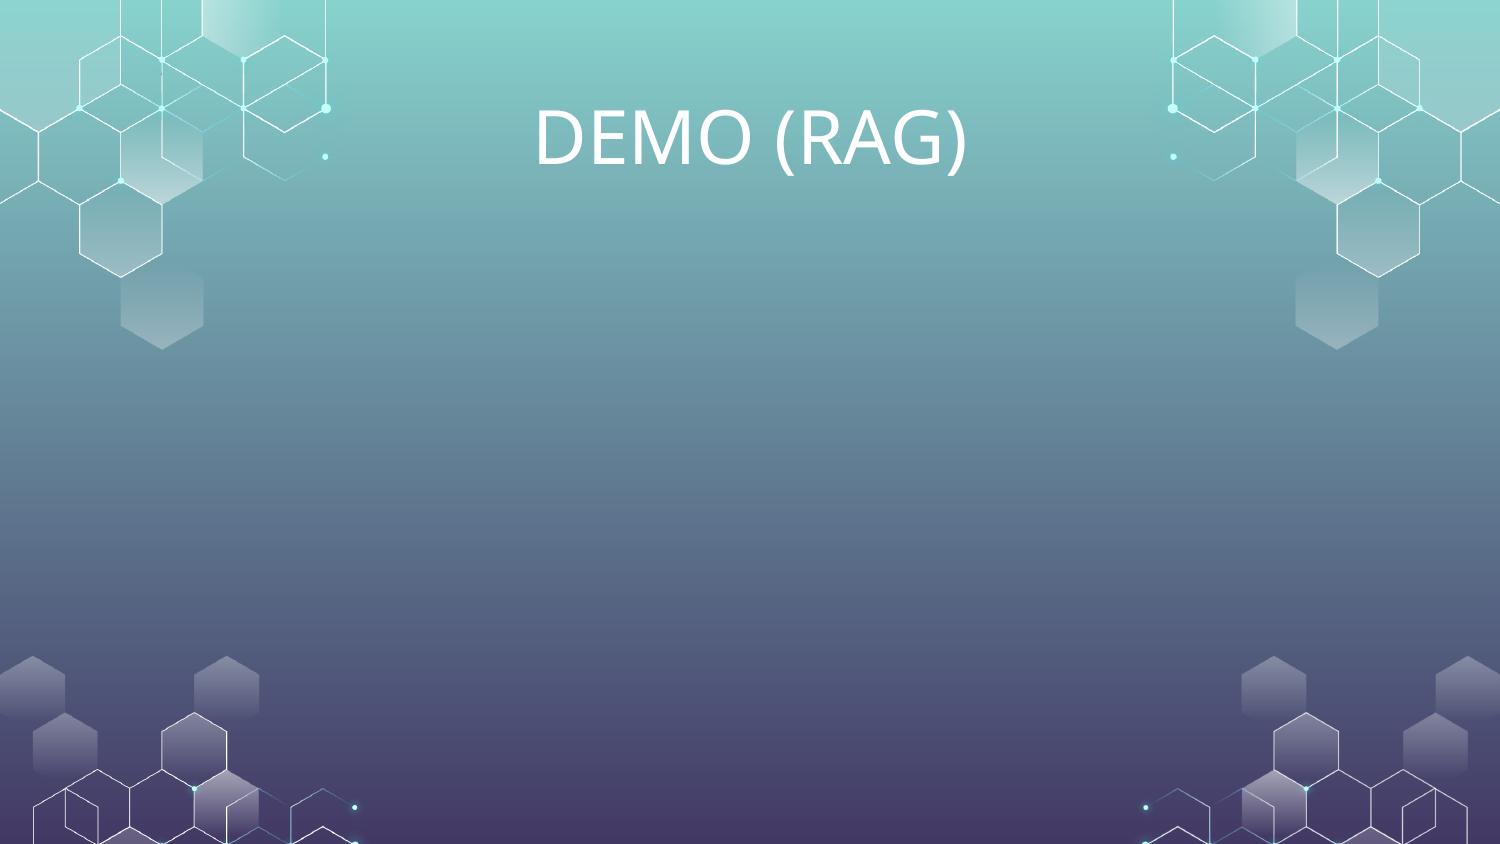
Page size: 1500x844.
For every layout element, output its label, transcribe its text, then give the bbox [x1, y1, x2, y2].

picture [1123, 656, 1500, 844]
picture [0, 0, 355, 350]
picture [0, 655, 378, 844]
picture [1143, 0, 1500, 350]
title DEMO (RAG) [88, 74, 1412, 185]
